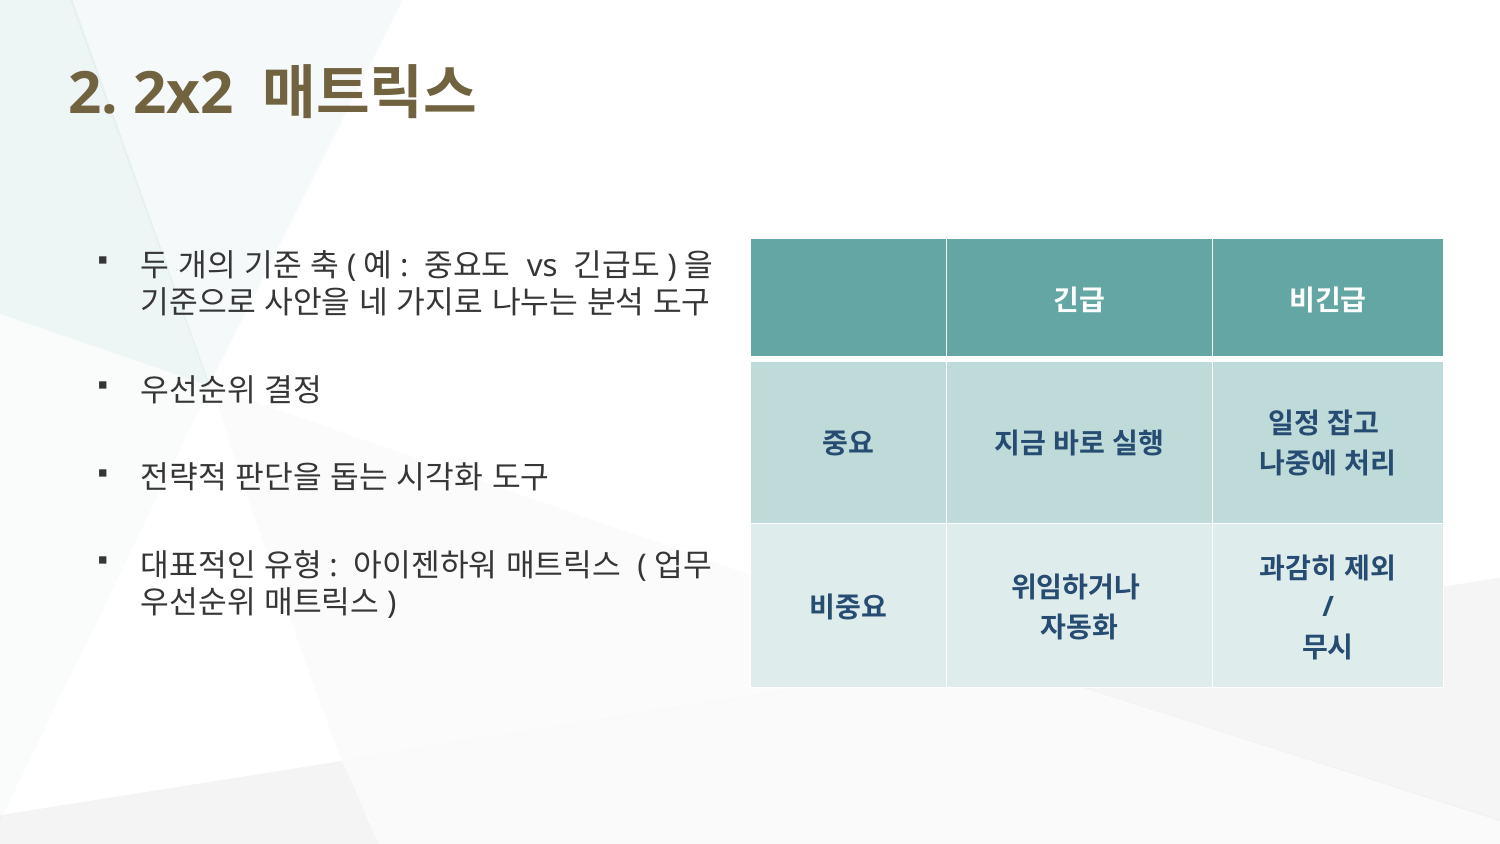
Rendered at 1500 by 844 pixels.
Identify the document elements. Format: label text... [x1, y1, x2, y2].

title 2. 2x2 매트릭스 [53, 32, 1444, 148]
table_header [751, 239, 946, 356]
table_header 비긴급 [1213, 239, 1443, 356]
table_header 긴급 [947, 239, 1212, 356]
table_cell 지금 바로 실행 [947, 362, 1212, 523]
table_cell 과감히 제외 / 무시 [1213, 524, 1443, 687]
table_cell 중요 [751, 362, 946, 523]
table_cell 비중요 [751, 524, 946, 687]
table_cell 위임하거나 자동화 [947, 524, 1212, 687]
list 두 개의 기준 축(예: 중요도 vs 긴급도)을 기준으로 사안을 네 가지로 나누는 분석 도구 우선순위 결정 전략적 판단을 돕는 시각화 도구 대표적인 유형: 아이젠하워 매트릭스 (업무 우선순위 매트릭스) [82, 237, 735, 844]
table_cell 일정 잡고 나중에 처리 [1213, 362, 1443, 523]
